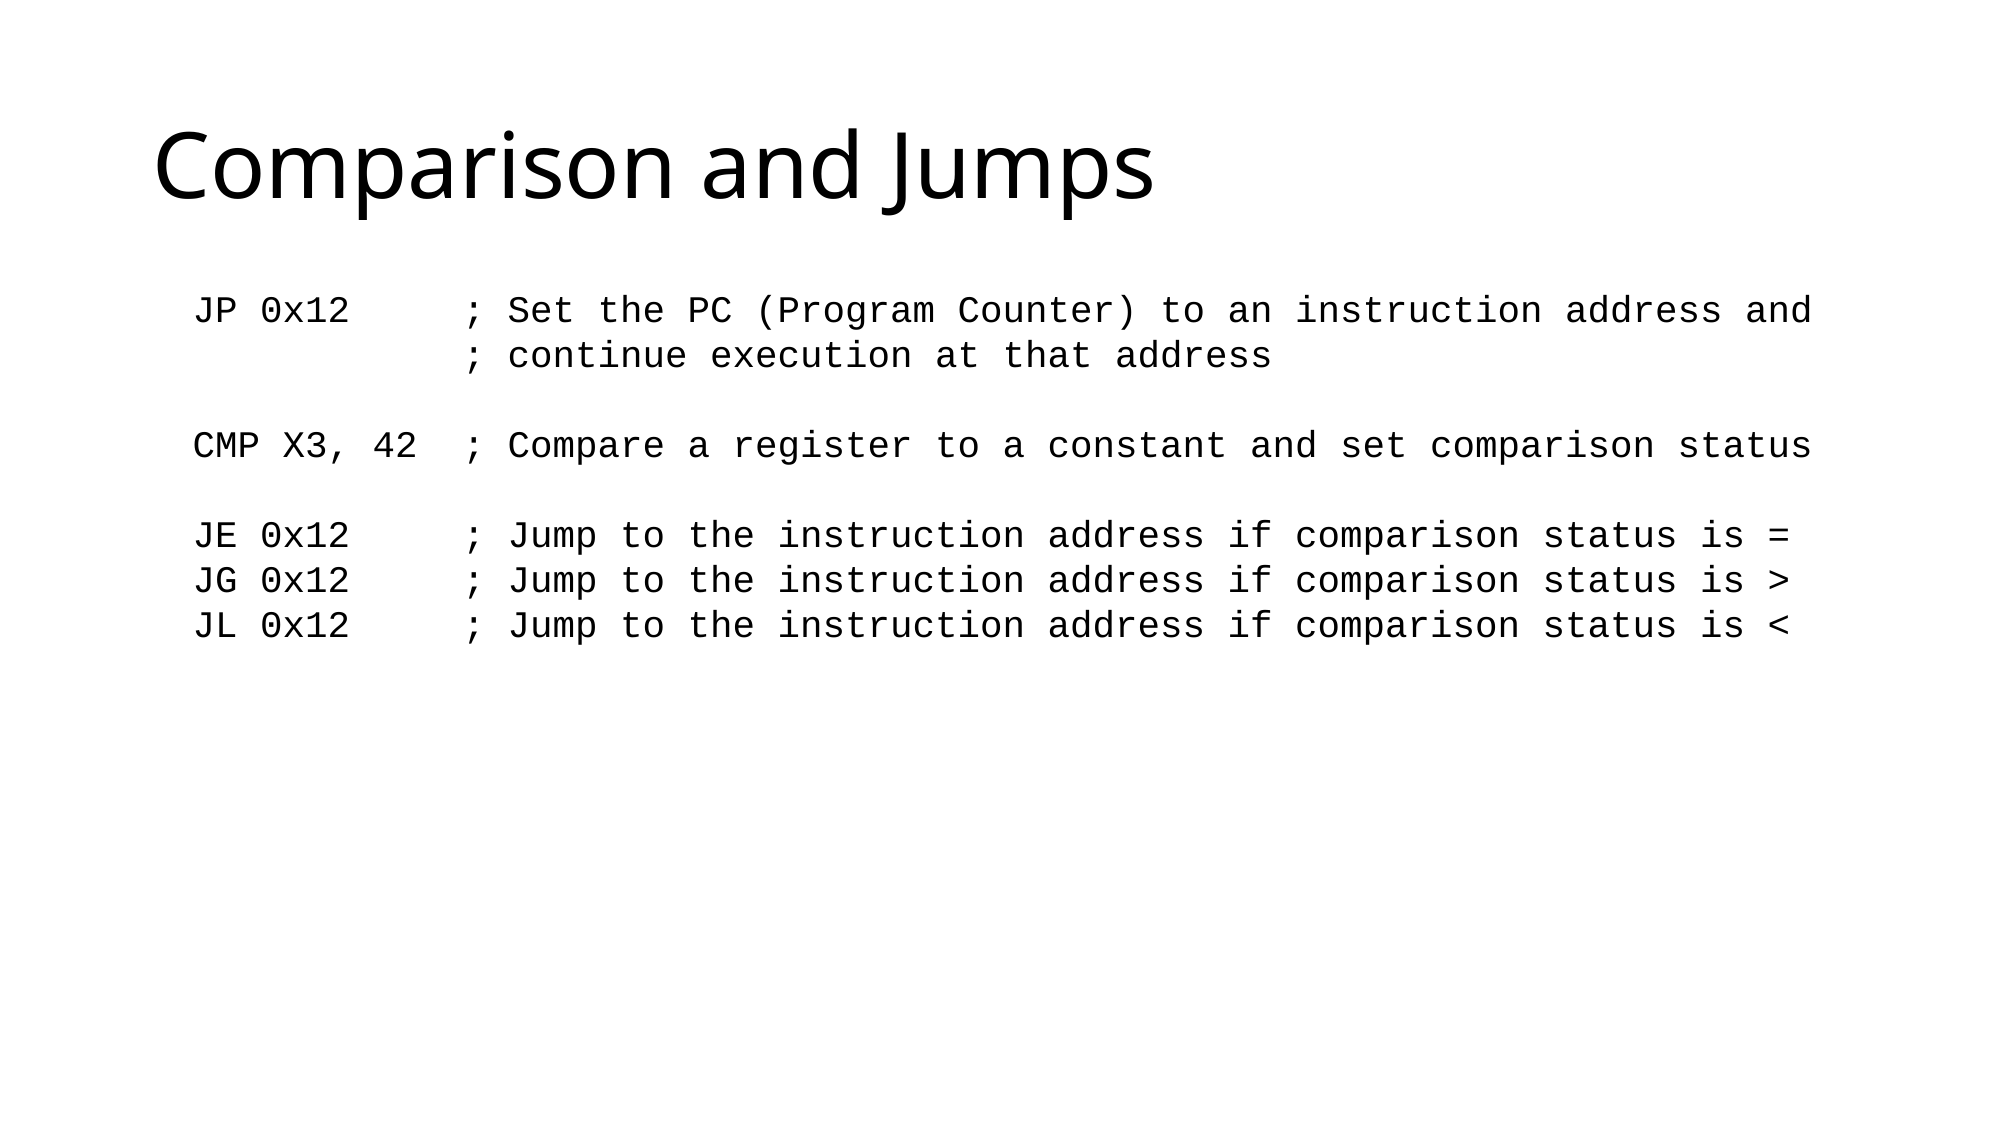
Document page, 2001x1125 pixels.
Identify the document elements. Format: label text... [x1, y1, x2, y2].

text_box JP 0x12 ; Set the PC (Program Counter) to an instruction address and ; continue execution at that address CMP X3, 42 ; Compare a register to a constant and set comparison status JE 0x12 ; Jump to the instruction address if comparison status is = JG 0x12 ; Jump to the instruction address if comparison status is > JL 0x12 ; Jump to the instruction address if comparison status is < [177, 277, 1903, 652]
title Comparison and Jumps [137, 59, 1863, 278]
